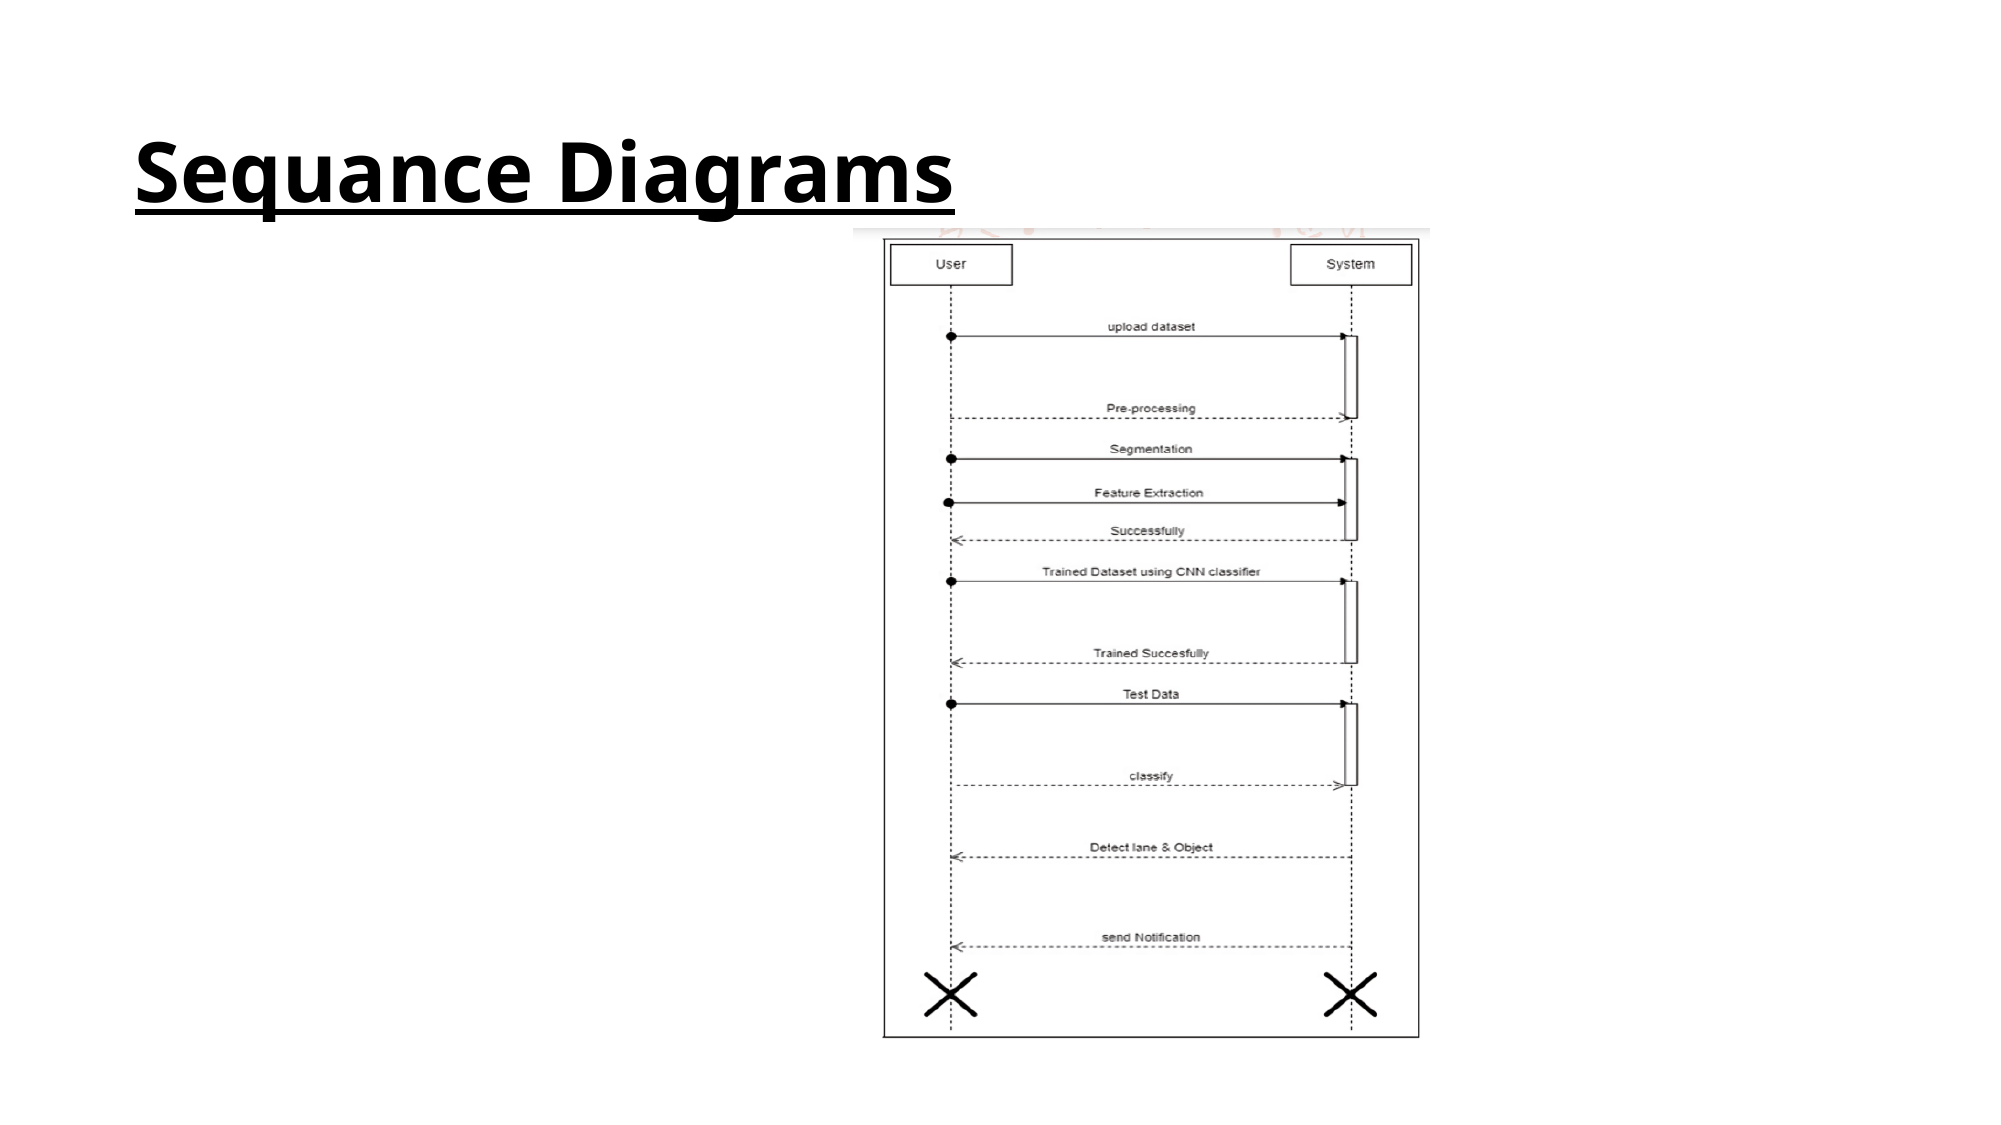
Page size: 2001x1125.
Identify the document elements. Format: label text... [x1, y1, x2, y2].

picture [853, 228, 1430, 1042]
title Sequance Diagrams [119, 82, 1620, 229]
